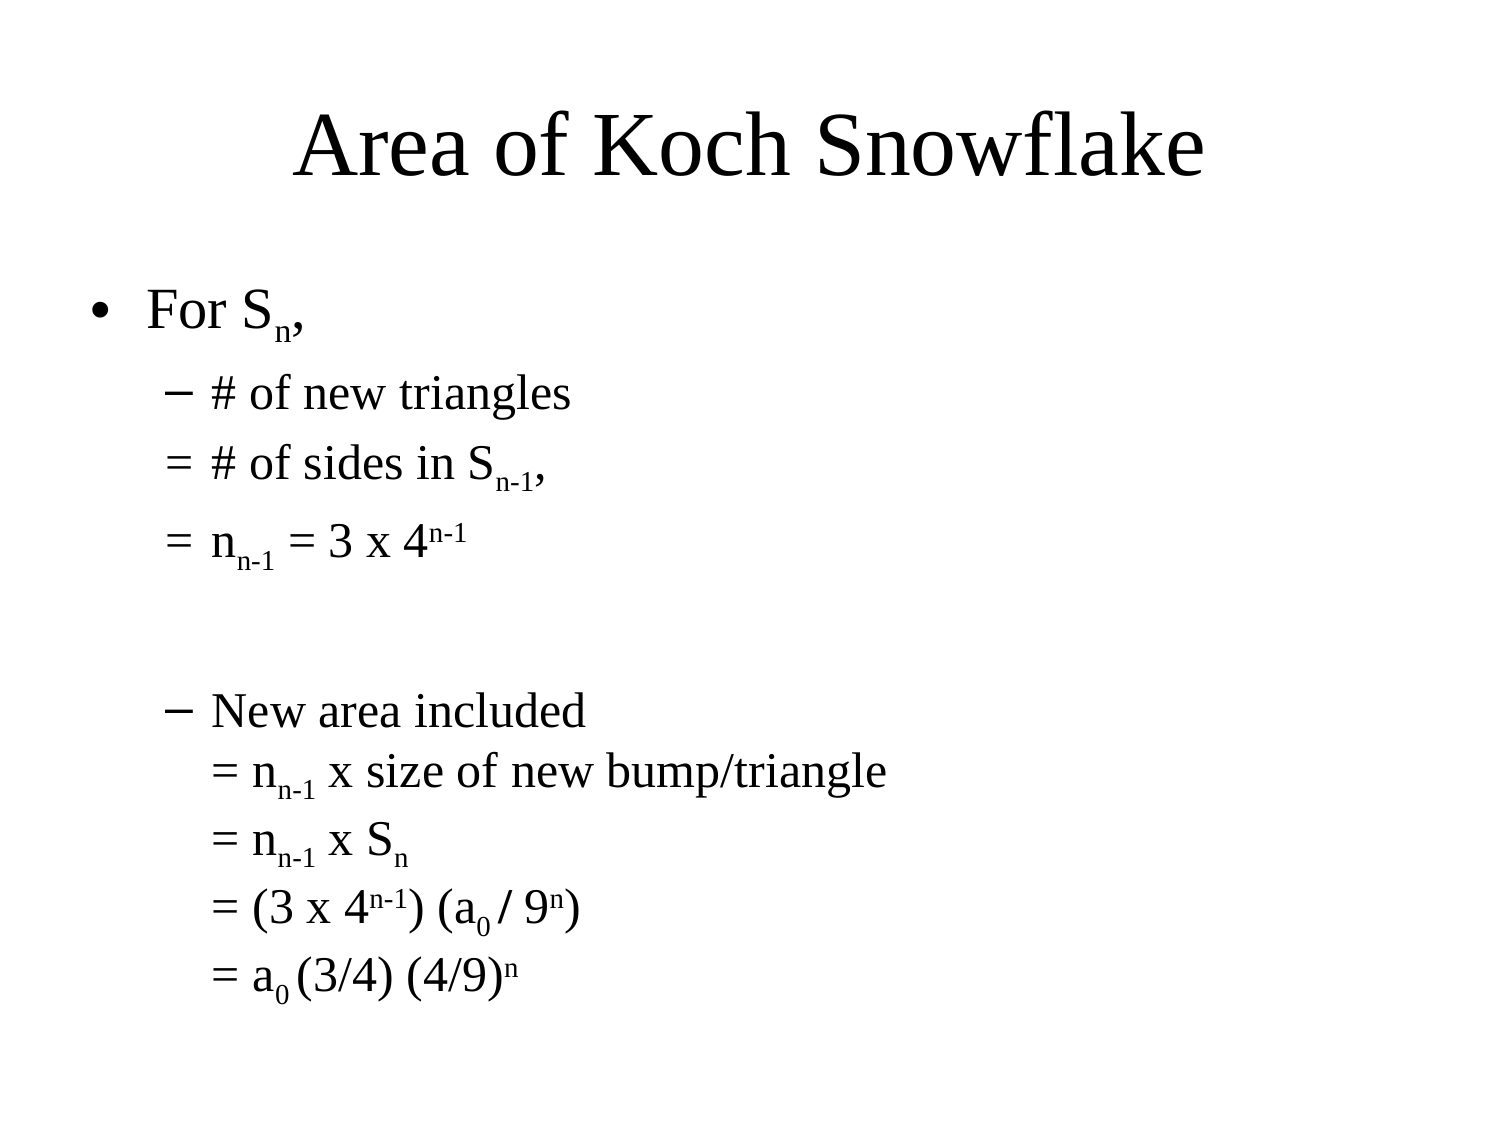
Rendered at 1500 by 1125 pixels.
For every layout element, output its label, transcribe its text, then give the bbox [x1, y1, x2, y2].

title Area of Koch Snowflake [75, 45, 1425, 233]
list For Sn, # of new triangles = # of sides in Sn-1, = nn-1 = 3 x 4n-1 New area included = nn-1 x size of new bump/triangle = nn-1 x Sn = (3 x 4n-1) (a0 / 9n) = a0 (3/4) (4/9)n [75, 262, 1425, 1075]
